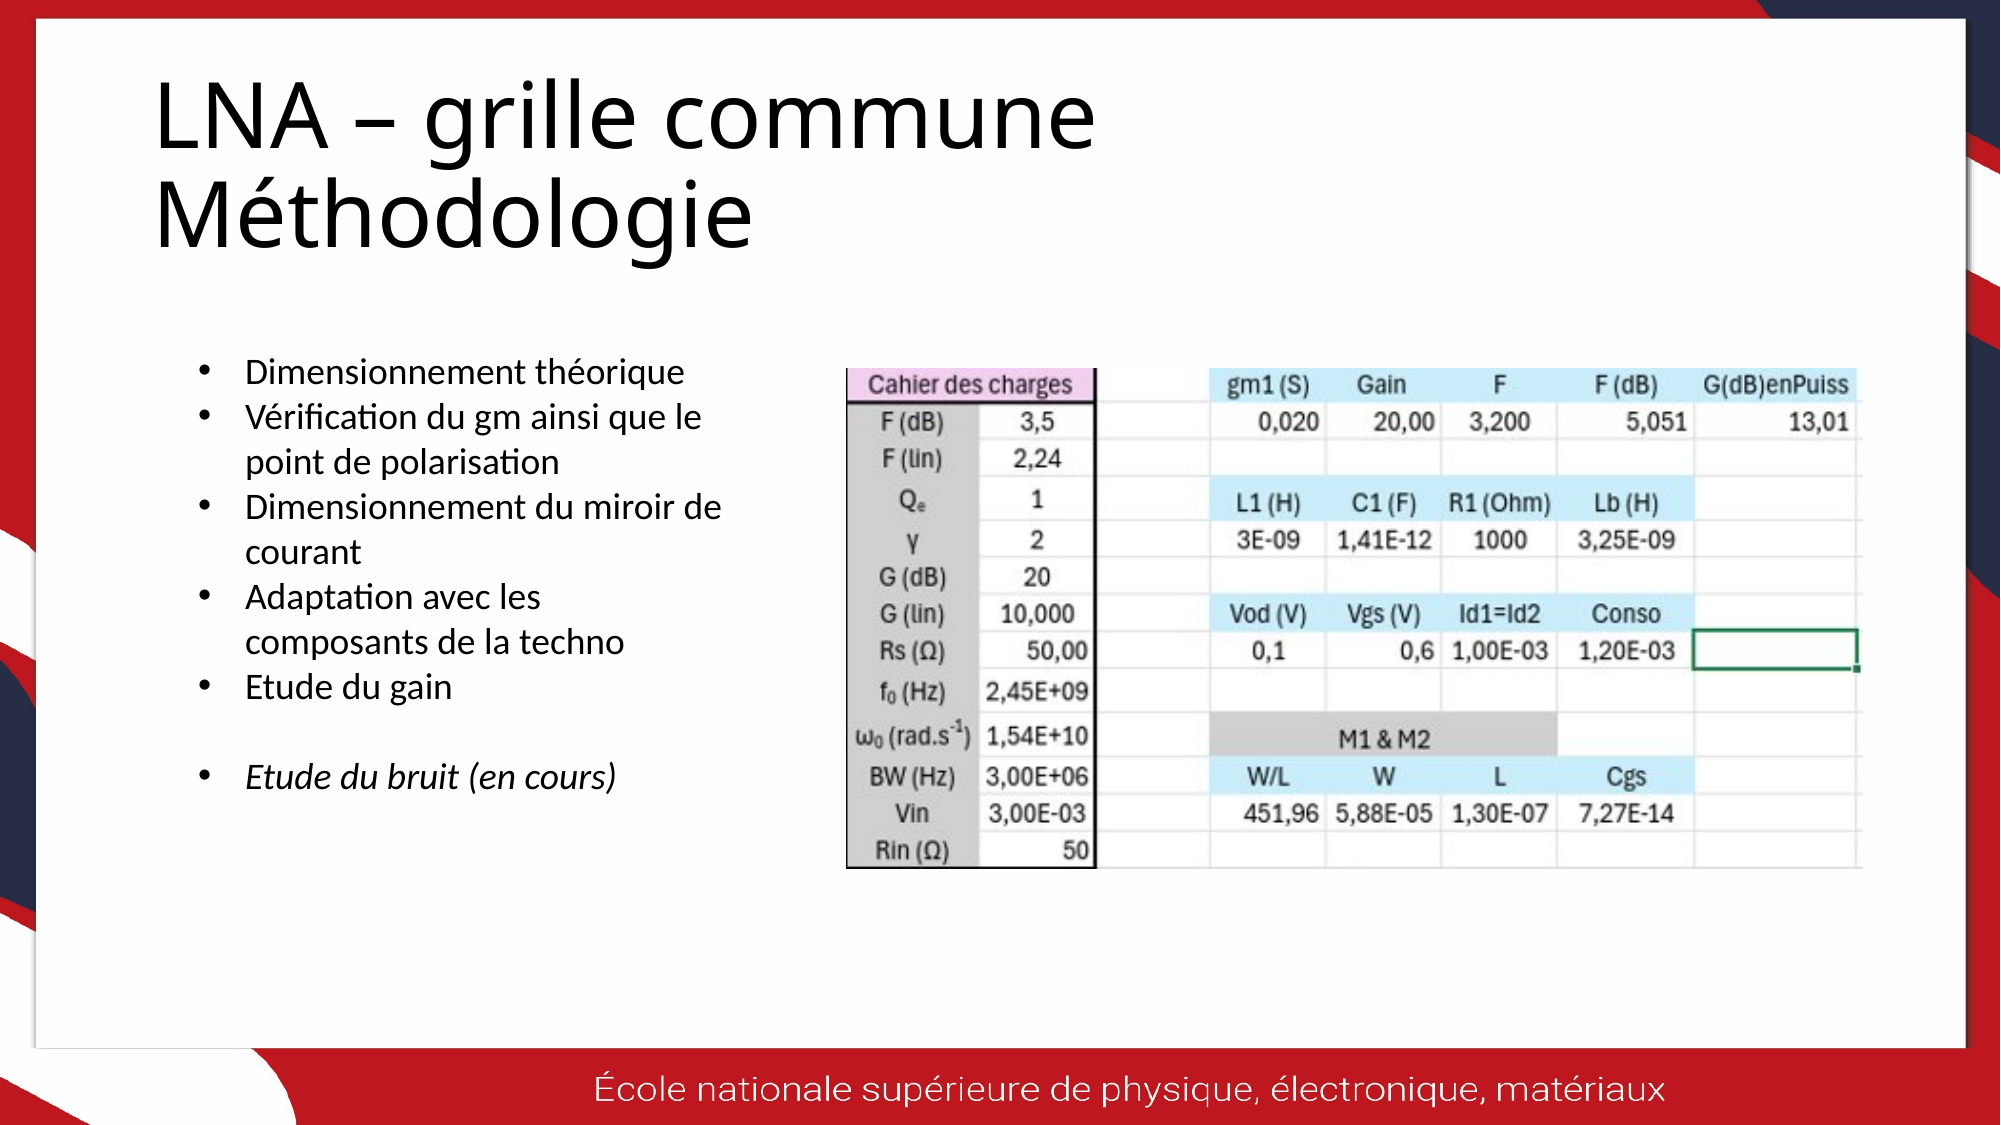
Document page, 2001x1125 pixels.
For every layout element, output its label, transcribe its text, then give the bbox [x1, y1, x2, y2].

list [846, 368, 1863, 870]
picture [0, 0, 2000, 1125]
slide_number 23 [1412, 1042, 1863, 1103]
text_box Dimensionnement théorique Vérification du gm ainsi que le point de polarisation Dimensionnement du miroir de courant Adaptation avec les composants de la techno Etude du gain Etude du bruit (en cours) [183, 339, 743, 805]
title LNA – grille commune Méthodologie [137, 59, 1863, 278]
